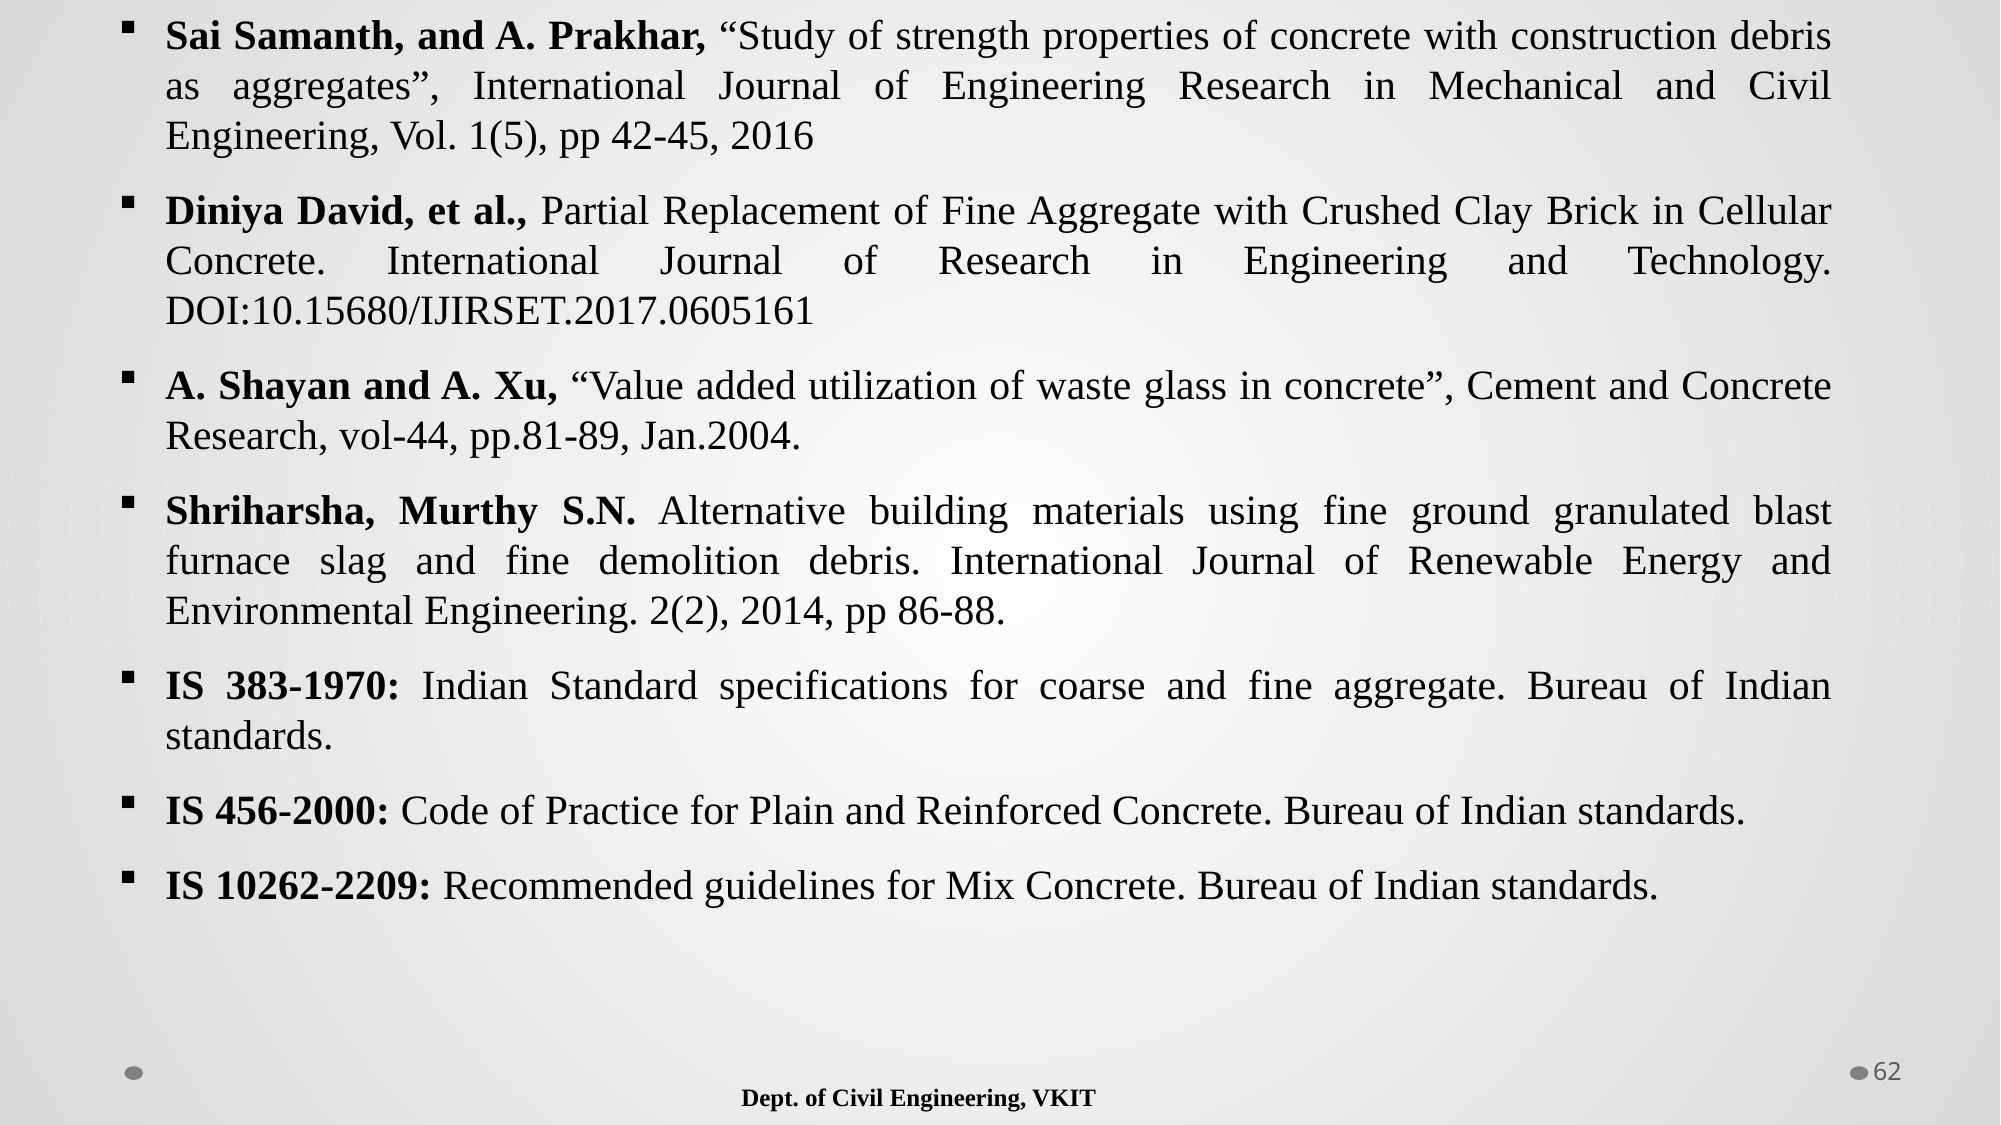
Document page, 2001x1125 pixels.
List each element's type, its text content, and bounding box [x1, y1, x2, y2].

footer Dept. of Civil Engineering, VKIT [734, 1066, 1357, 1125]
slide_number 62 [1868, 1042, 1992, 1103]
text_box Sai Samanth, and A. Prakhar, “Study of strength properties of concrete with construction debris as aggregates”, International Journal of Engineering Research in Mechanical and Civil Engineering, Vol. 1(5), pp 42-45, 2016 Diniya David, et al., Partial Replacement of Fine Aggregate with Crushed Clay Brick in Cellular Concrete. International Journal of Research in Engineering and Technology. DOI:10.15680/IJIRSET.2017.0605161 A. Shayan and A. Xu, “Value added utilization of waste glass in concrete”, Cement and Concrete Research, vol-44, pp.81-89, Jan.2004. Shriharsha, Murthy S.N. Alternative building materials using fine ground granulated blast furnace slag and fine demolition debris. International Journal of Renewable Energy and Environmental Engineering. 2(2), 2014, pp 86-88. IS 383-1970: Indian Standard specifications for coarse and fine aggregate. Bureau of Indian standards. IS 456-2000: Code of Practice for Plain and Reinforced Concrete. Bureau of Indian standards. IS 10262-2209: Recommended guidelines for Mix Concrete. Bureau of Indian standards. [103, 0, 1848, 990]
